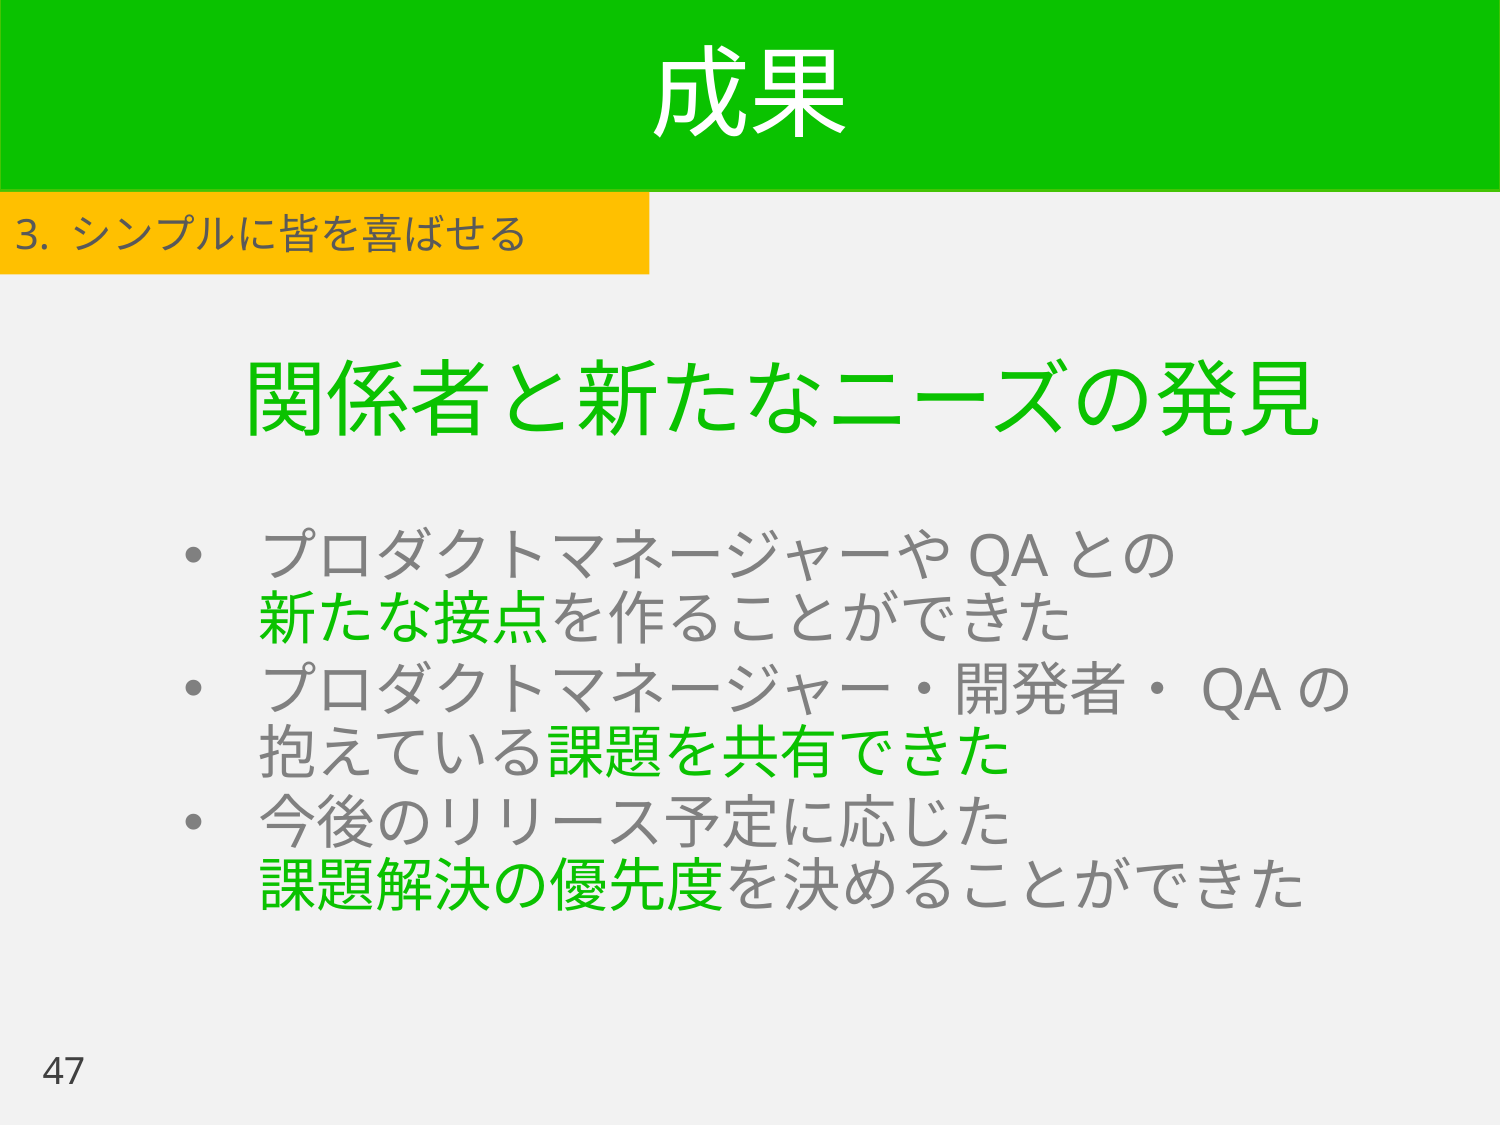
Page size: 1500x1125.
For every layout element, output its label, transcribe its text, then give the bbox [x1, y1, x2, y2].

list 関係者と新たなニーズの発見 プロダクトマネージャーやQAとの 新たな接点を作ることができた プロダクトマネージャー・開発者・QAの 抱えている課題を共有できた 今後のリリース予定に応じた 課題解決の優先度を決めることができた [103, 277, 1397, 1000]
slide_number 47 [27, 1042, 146, 1102]
title 成果 [0, 53, 1500, 140]
text_box 3. シンプルに皆を喜ばせる [0, 191, 650, 275]
